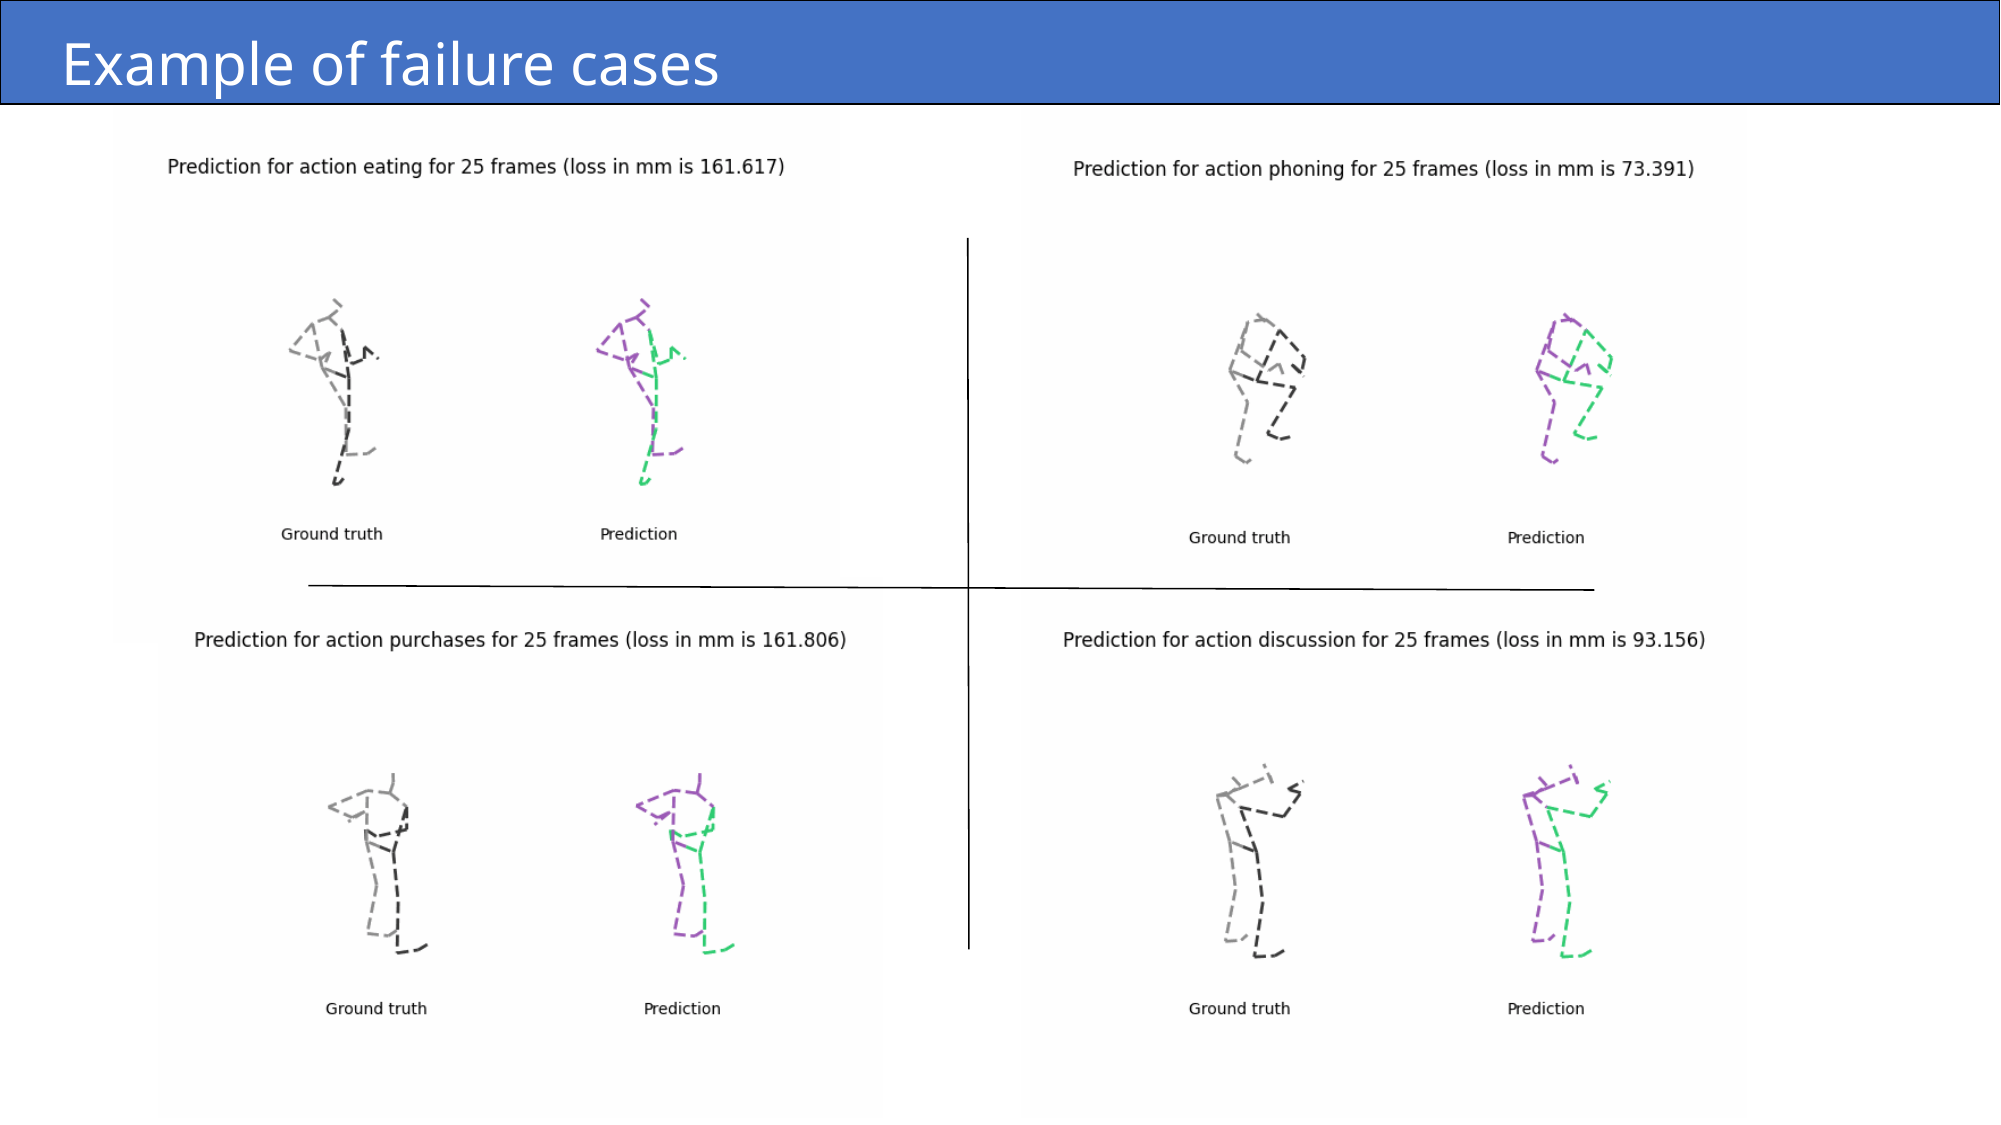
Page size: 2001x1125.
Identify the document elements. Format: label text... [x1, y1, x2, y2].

text_box [0, 0, 2000, 104]
text_box Example of failure cases [46, 19, 1993, 105]
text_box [308, 585, 1595, 591]
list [113, 104, 840, 644]
picture [1021, 106, 1747, 1118]
picture [157, 576, 883, 1118]
